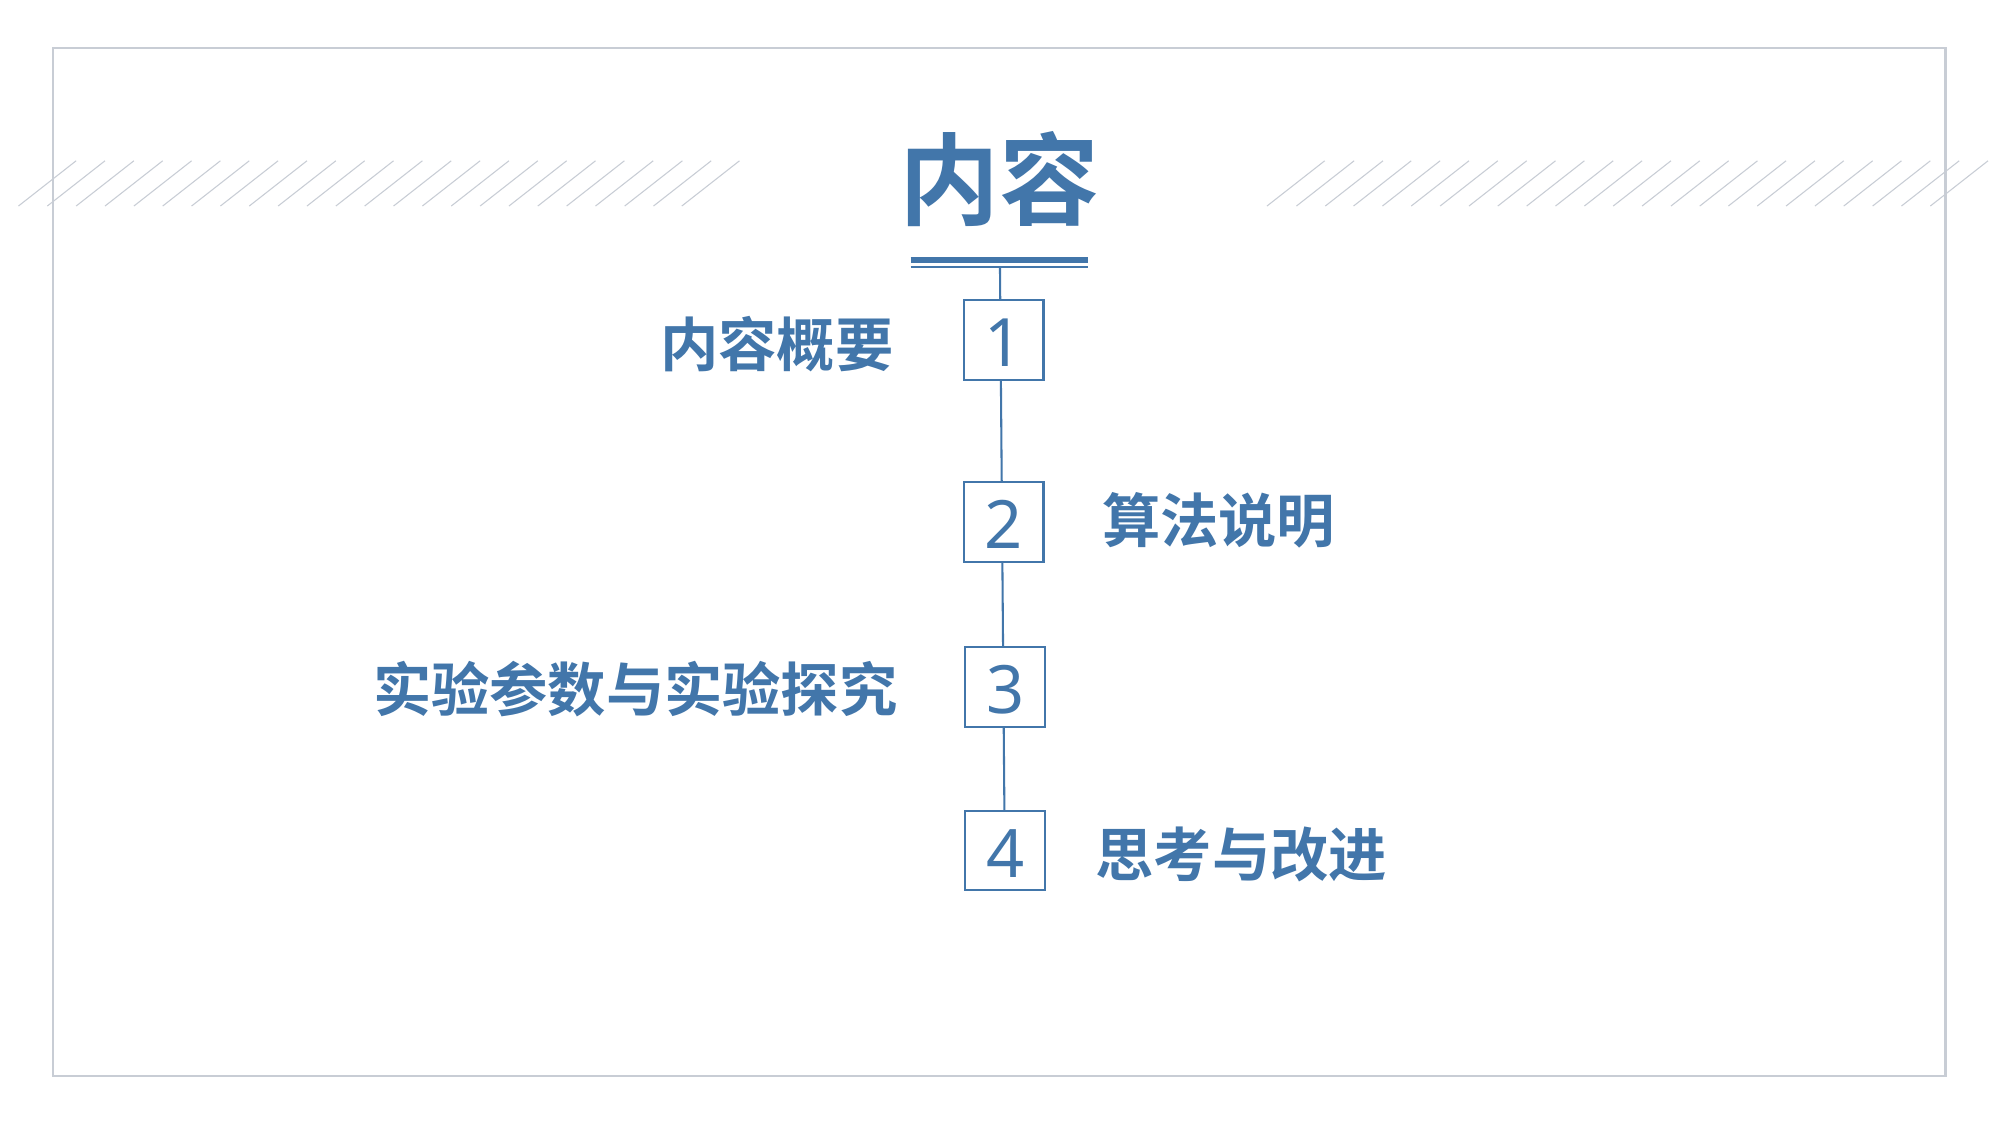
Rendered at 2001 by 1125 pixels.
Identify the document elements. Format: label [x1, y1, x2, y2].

text_box [18, 48, 1989, 1077]
text_box [145, 267, 1931, 897]
